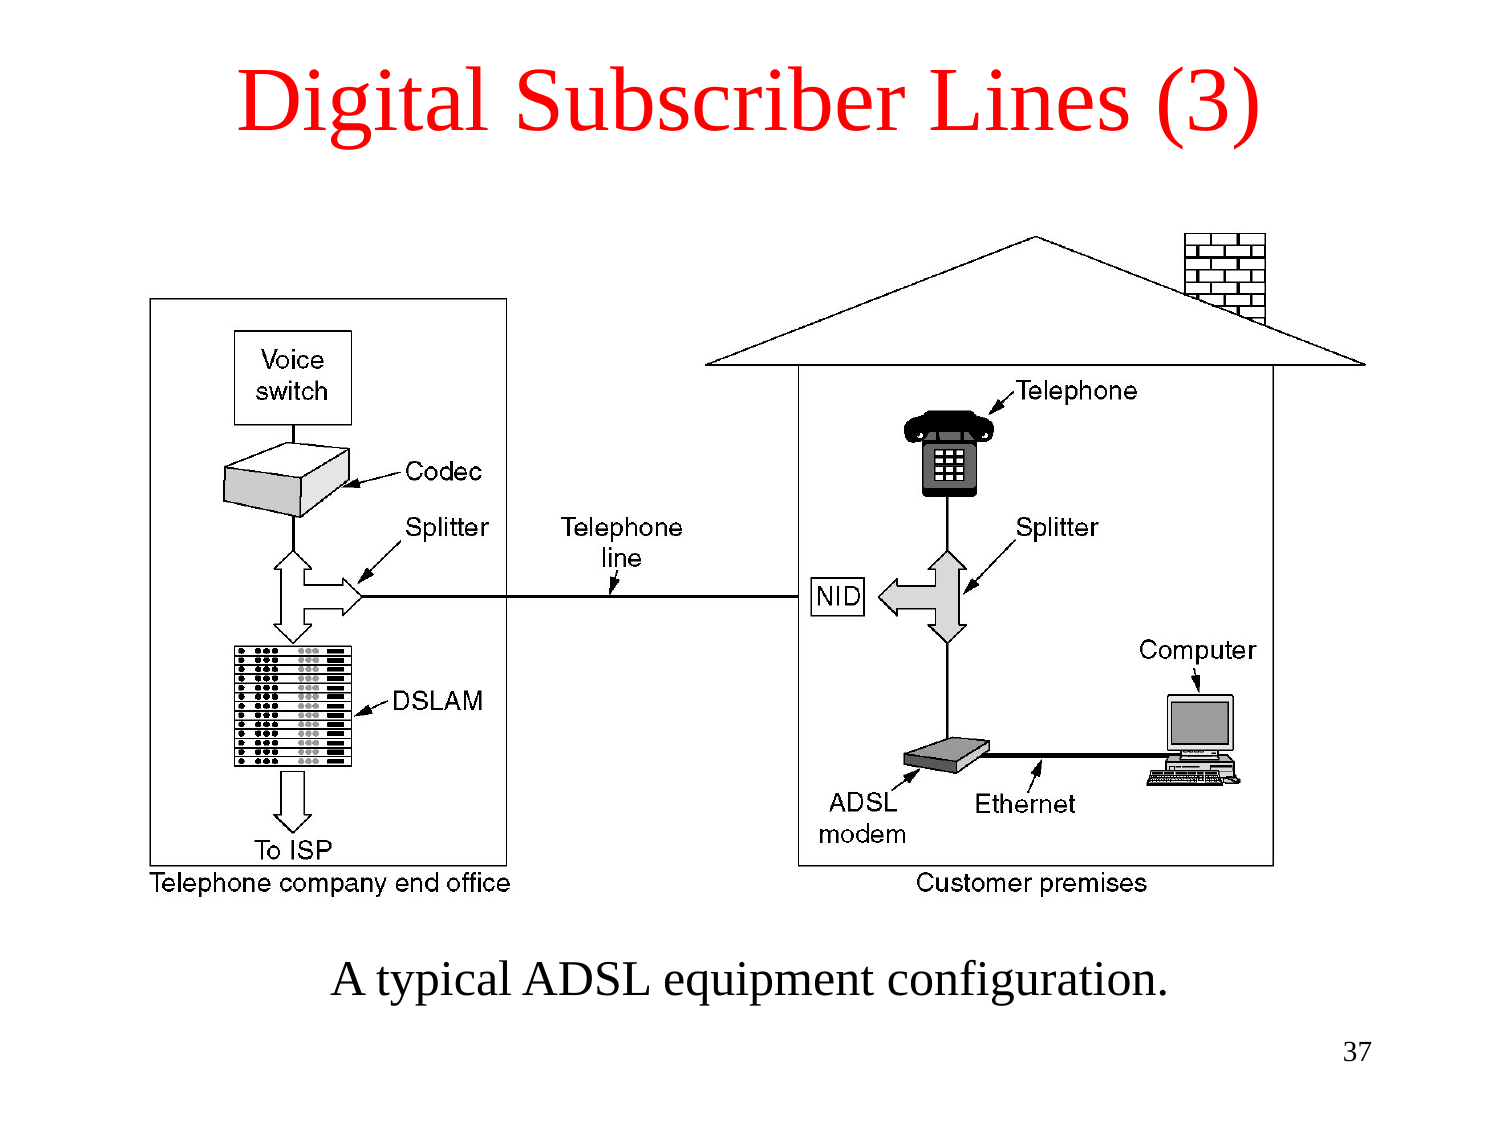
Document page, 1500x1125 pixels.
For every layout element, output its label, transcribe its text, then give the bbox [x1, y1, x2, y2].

list A typical ADSL equipment configuration. [0, 937, 1500, 1075]
title Digital Subscriber Lines (3) [0, 0, 1500, 188]
text_box ‹#› [1074, 1024, 1388, 1100]
picture [141, 230, 1374, 900]
